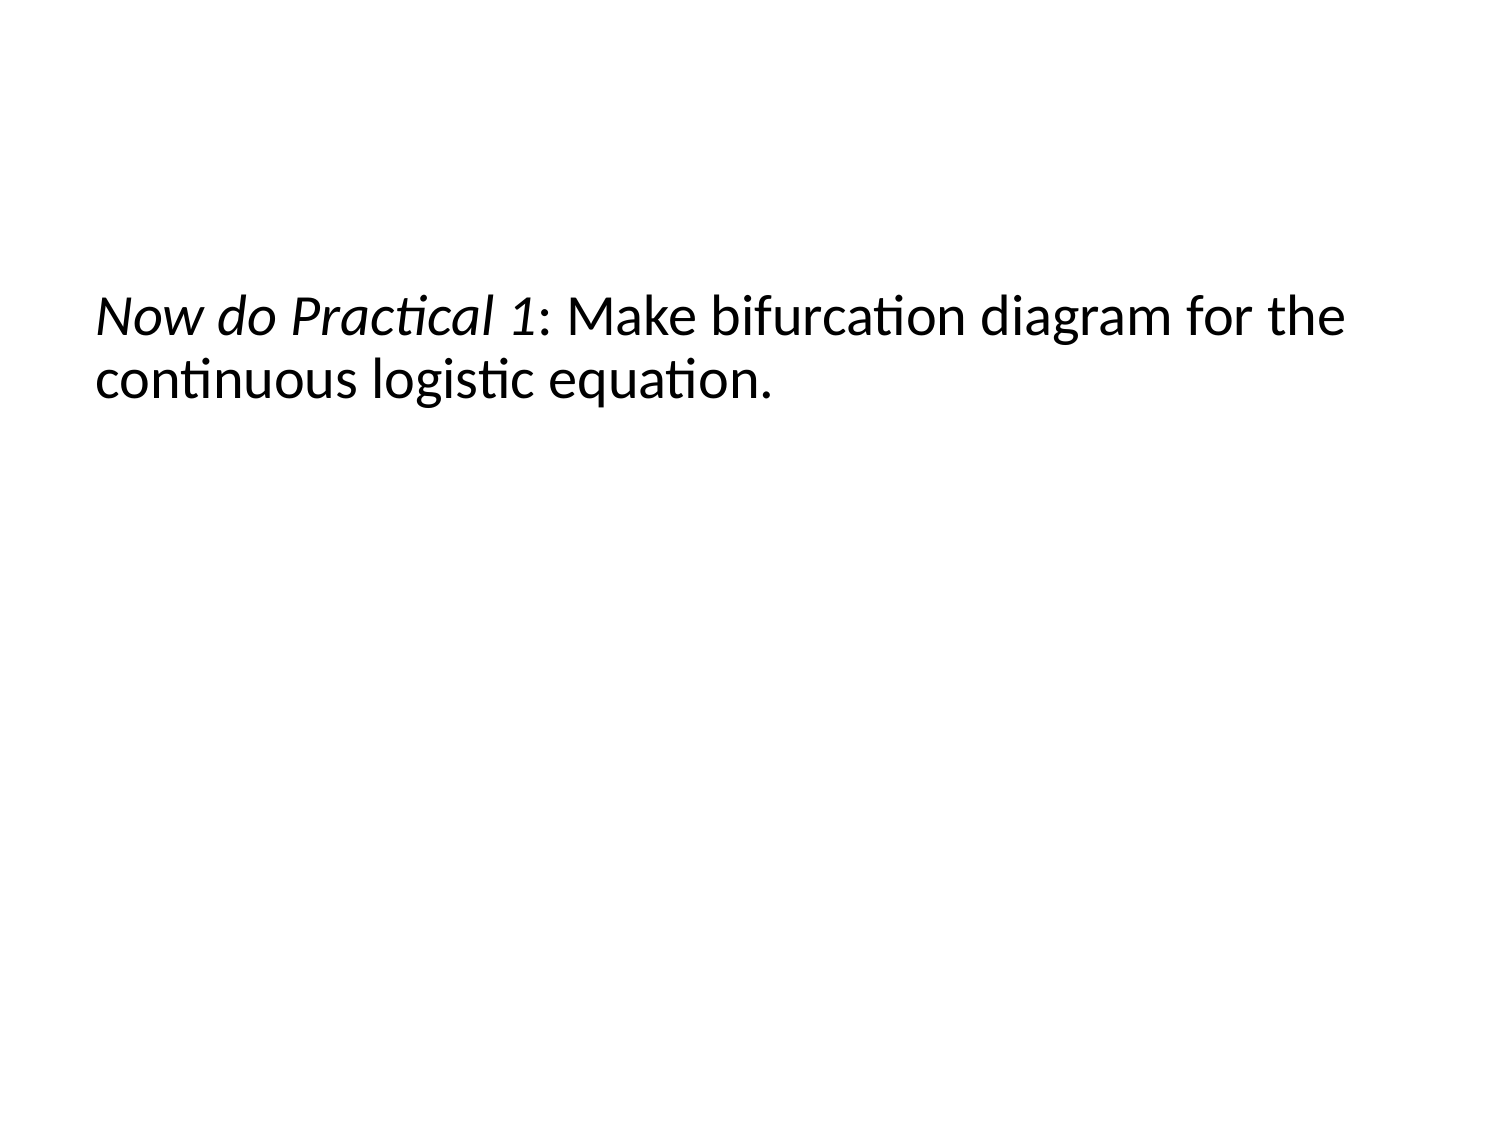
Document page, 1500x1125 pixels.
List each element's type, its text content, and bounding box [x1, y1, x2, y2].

list Now do Practical 1: Make bifurcation diagram for the continuous logistic equation. [80, 277, 1397, 992]
